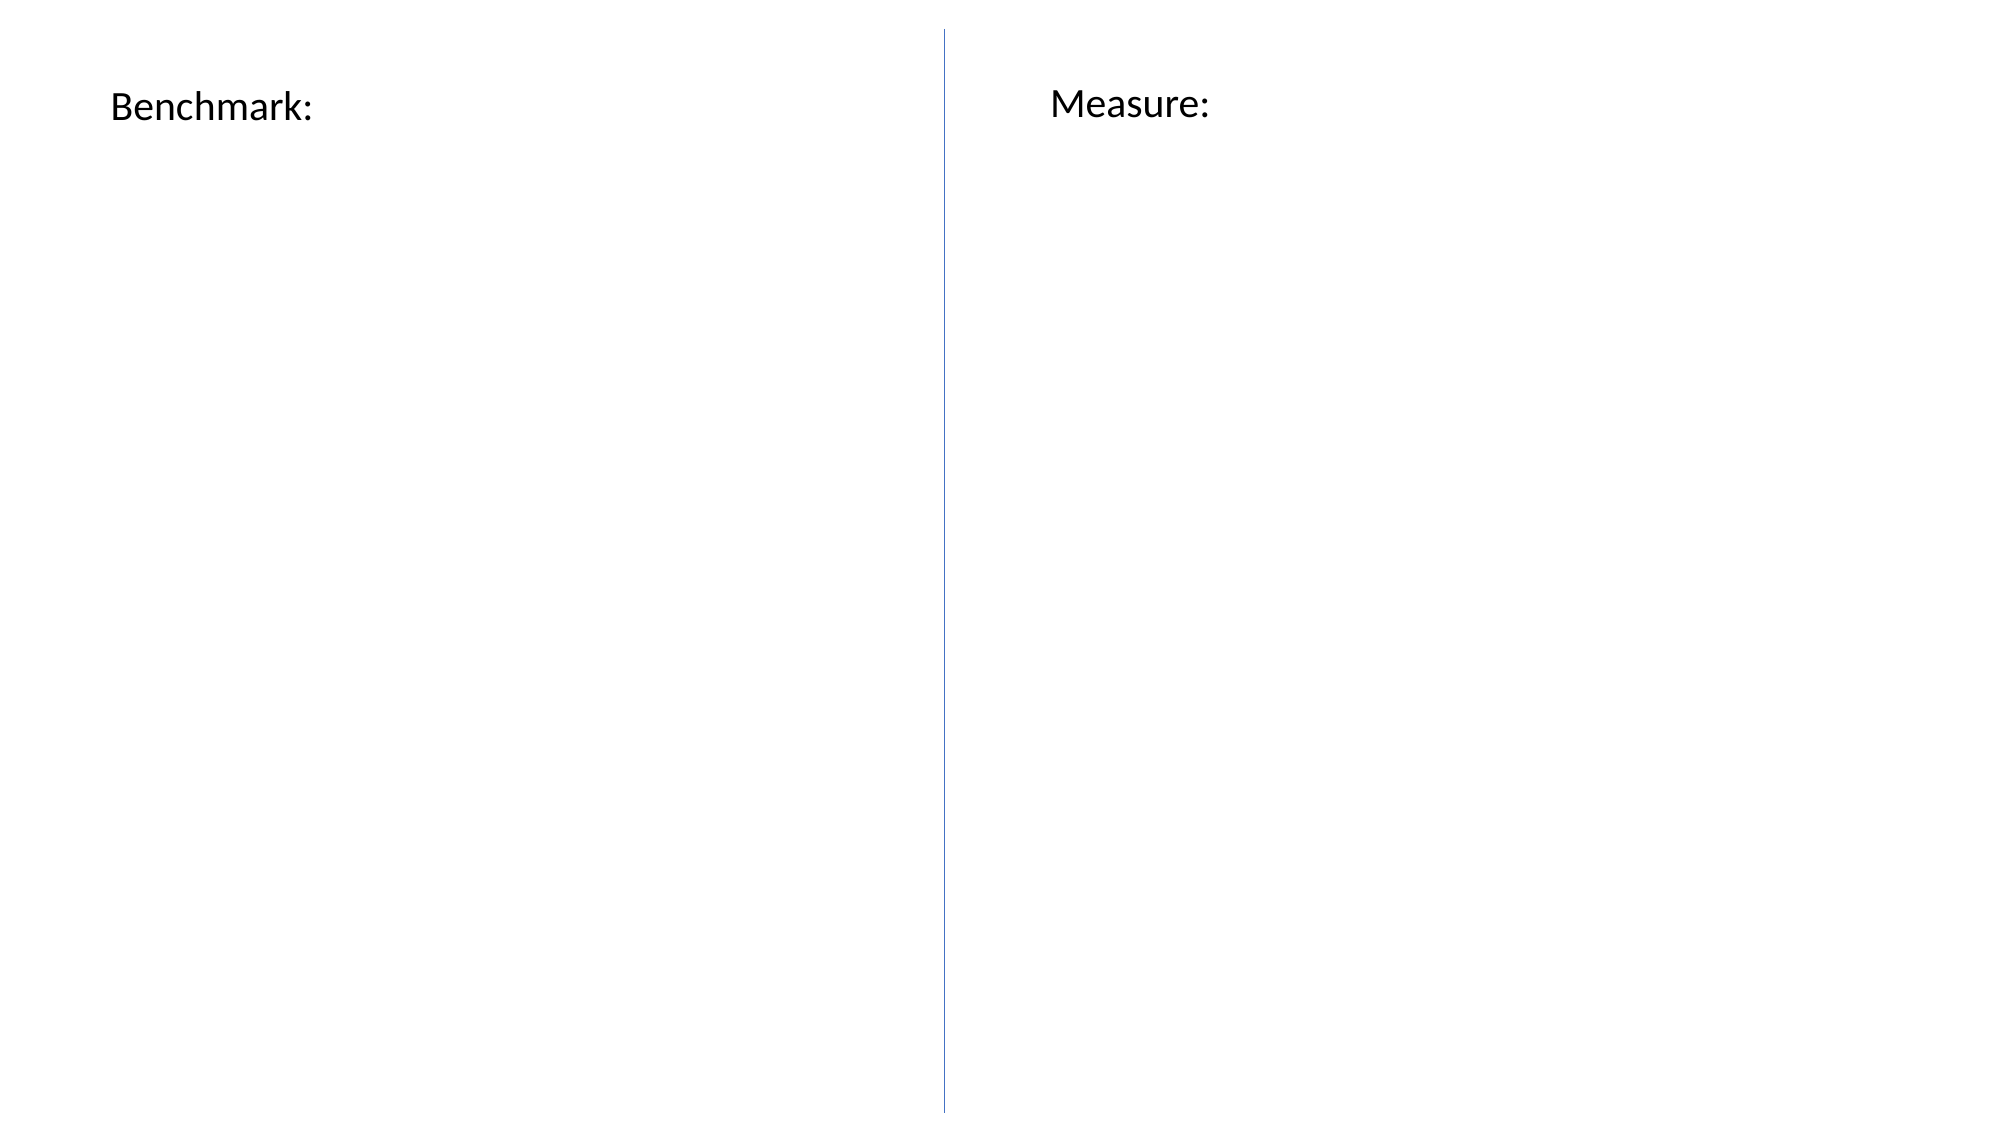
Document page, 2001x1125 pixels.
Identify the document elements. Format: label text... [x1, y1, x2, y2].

text_box Benchmark: [95, 71, 378, 137]
text_box Measure: [1035, 67, 1317, 133]
